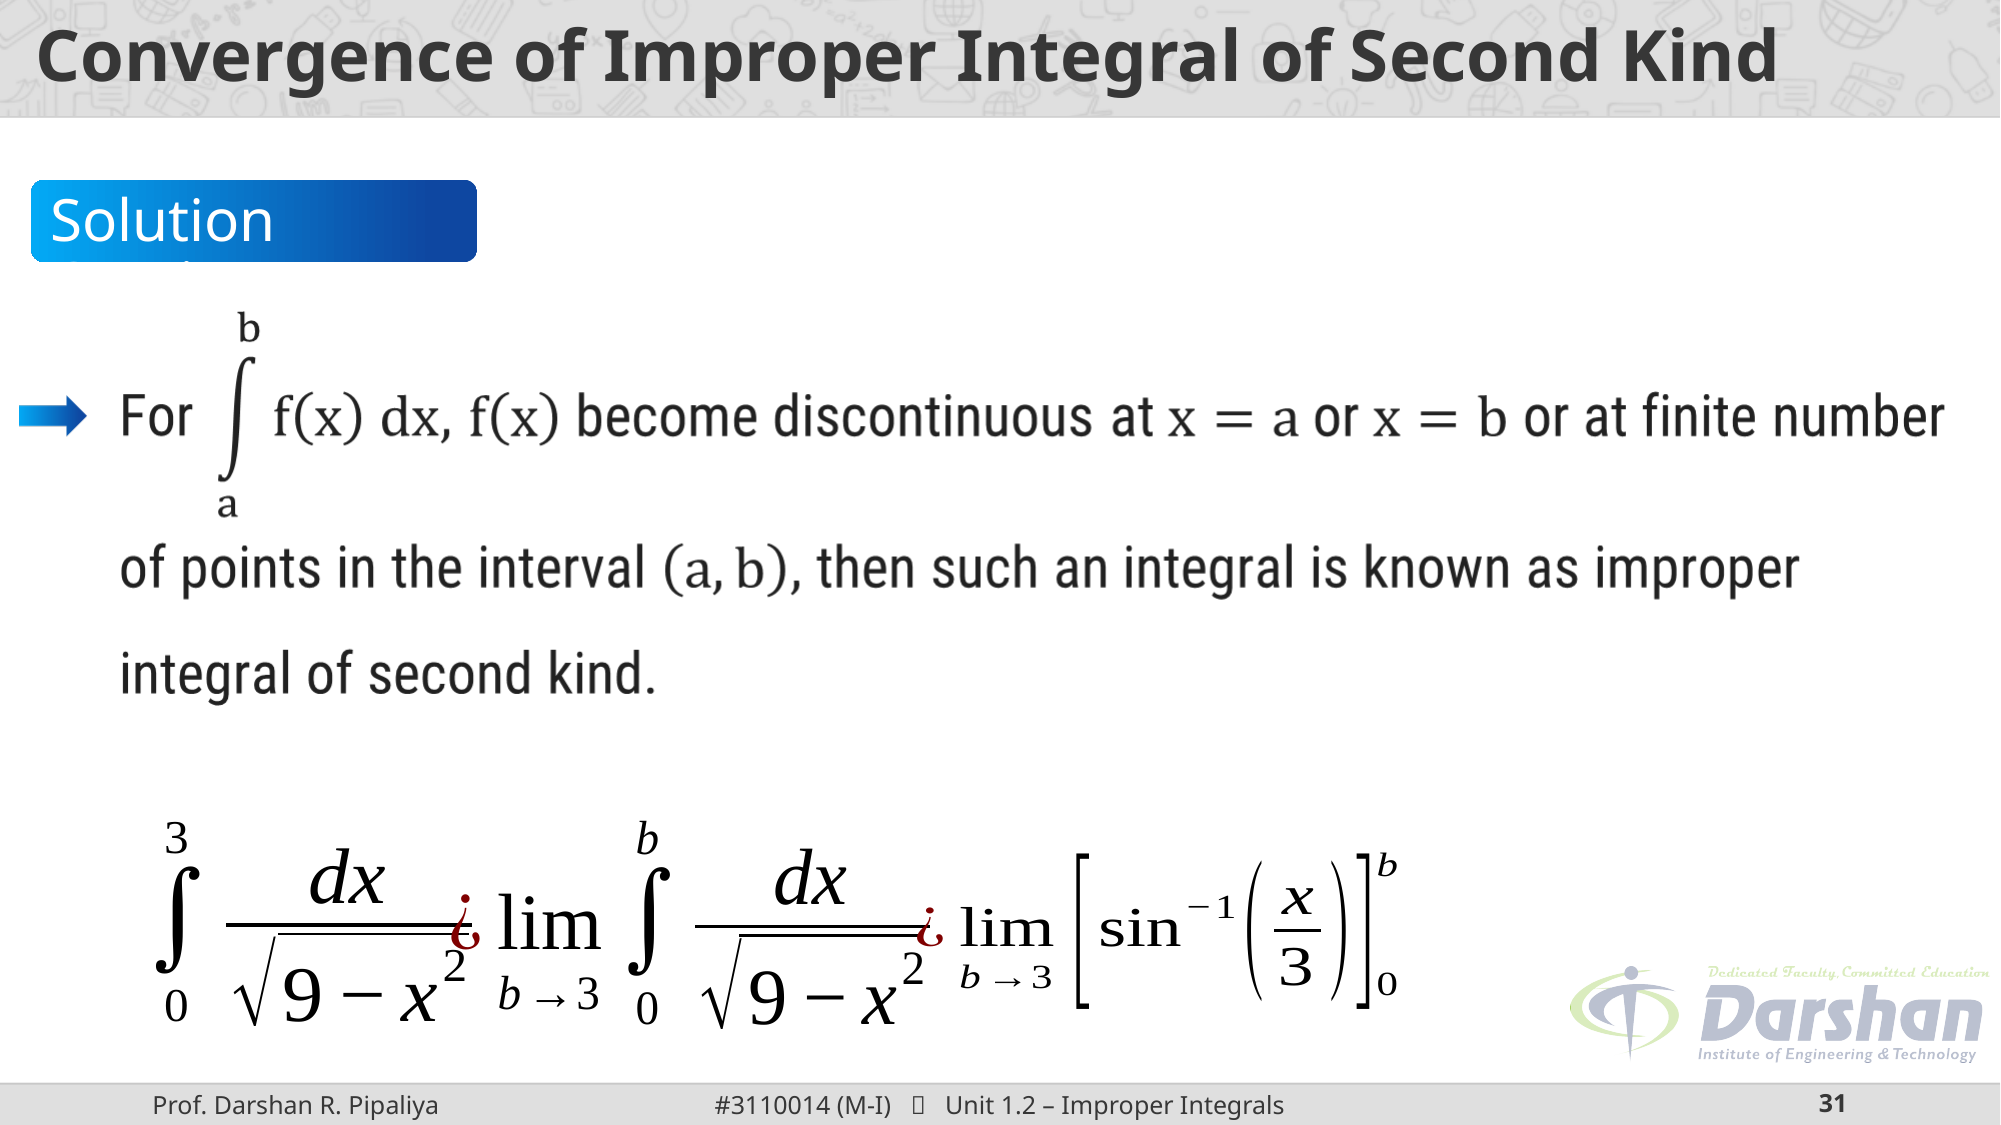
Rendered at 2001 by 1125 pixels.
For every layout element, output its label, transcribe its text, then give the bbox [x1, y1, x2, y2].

picture [19, 296, 1981, 744]
title Convergence of Improper Integral of Second Kind [0, 0, 2000, 117]
text_box Solution Continue [31, 179, 478, 263]
